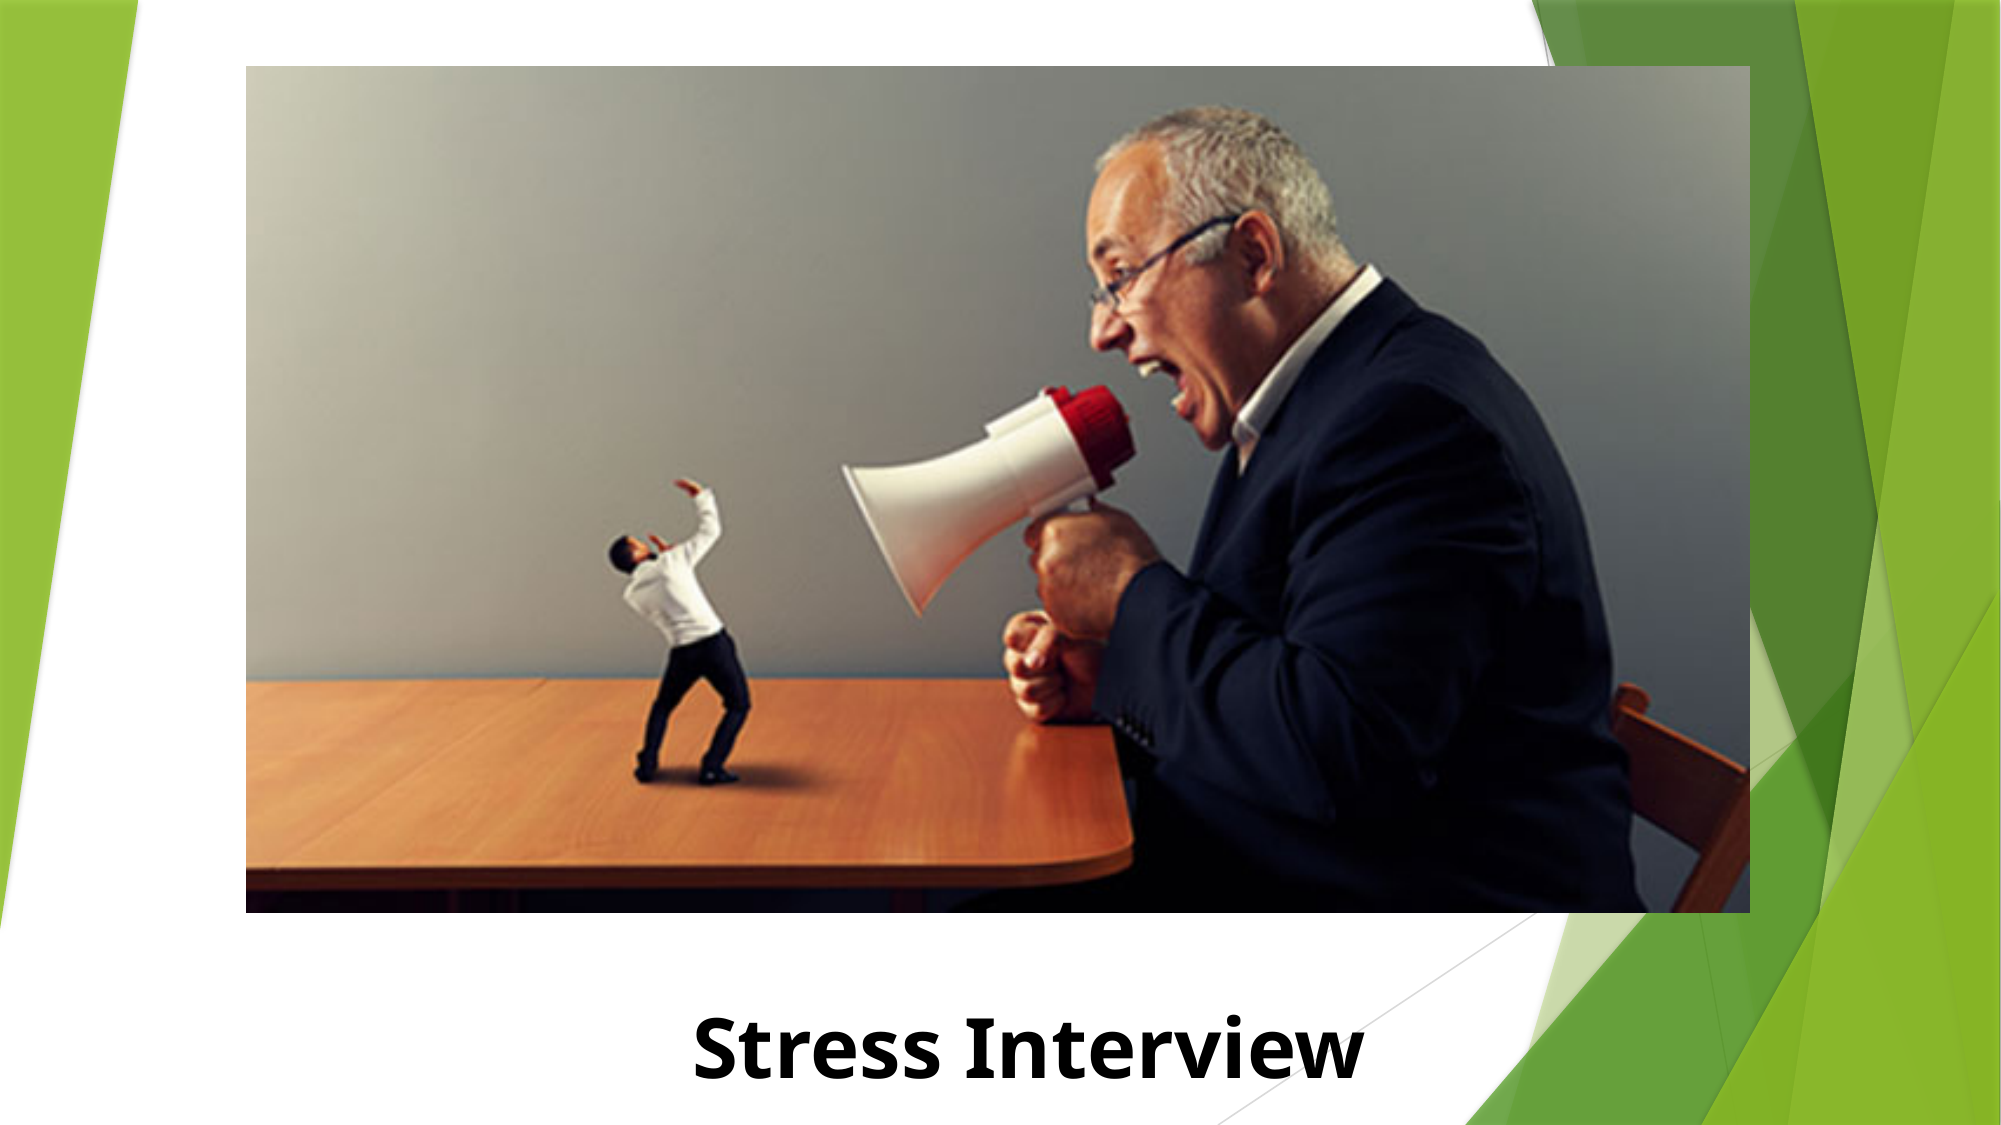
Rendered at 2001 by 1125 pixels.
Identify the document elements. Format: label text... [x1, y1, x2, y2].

picture [245, 65, 1751, 913]
text_box Stress Interview [677, 987, 1382, 1103]
